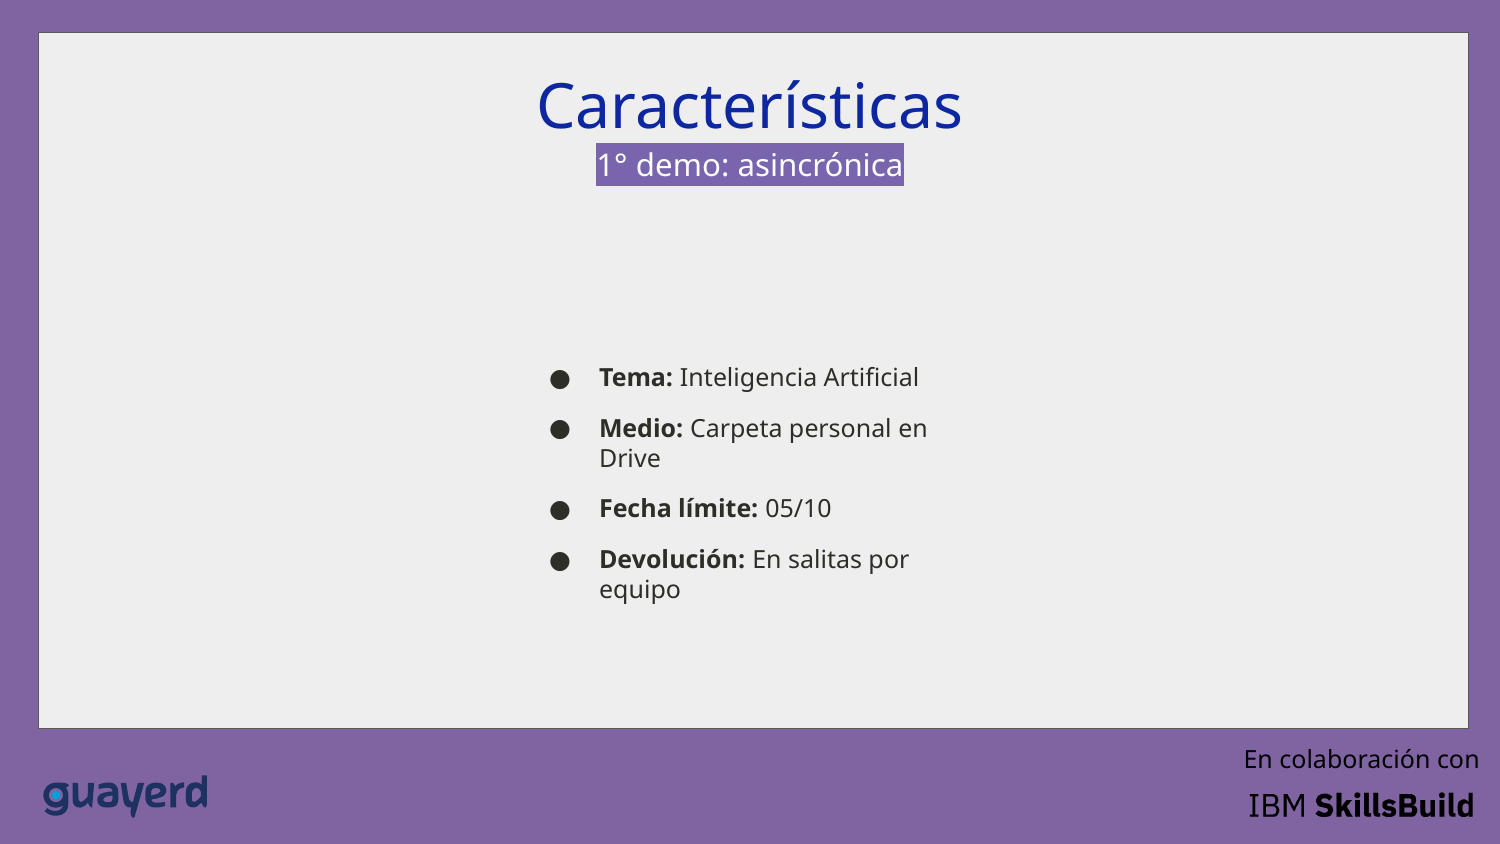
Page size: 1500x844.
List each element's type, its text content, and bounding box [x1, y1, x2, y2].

text_box Características 1° demo: asincrónica [329, 58, 1171, 183]
text_box Tema: Inteligencia Artificial Medio: Carpeta personal en Drive Fecha límite: 05/10 Devolución: En salitas por equipo [509, 346, 991, 619]
picture [1249, 792, 1473, 817]
